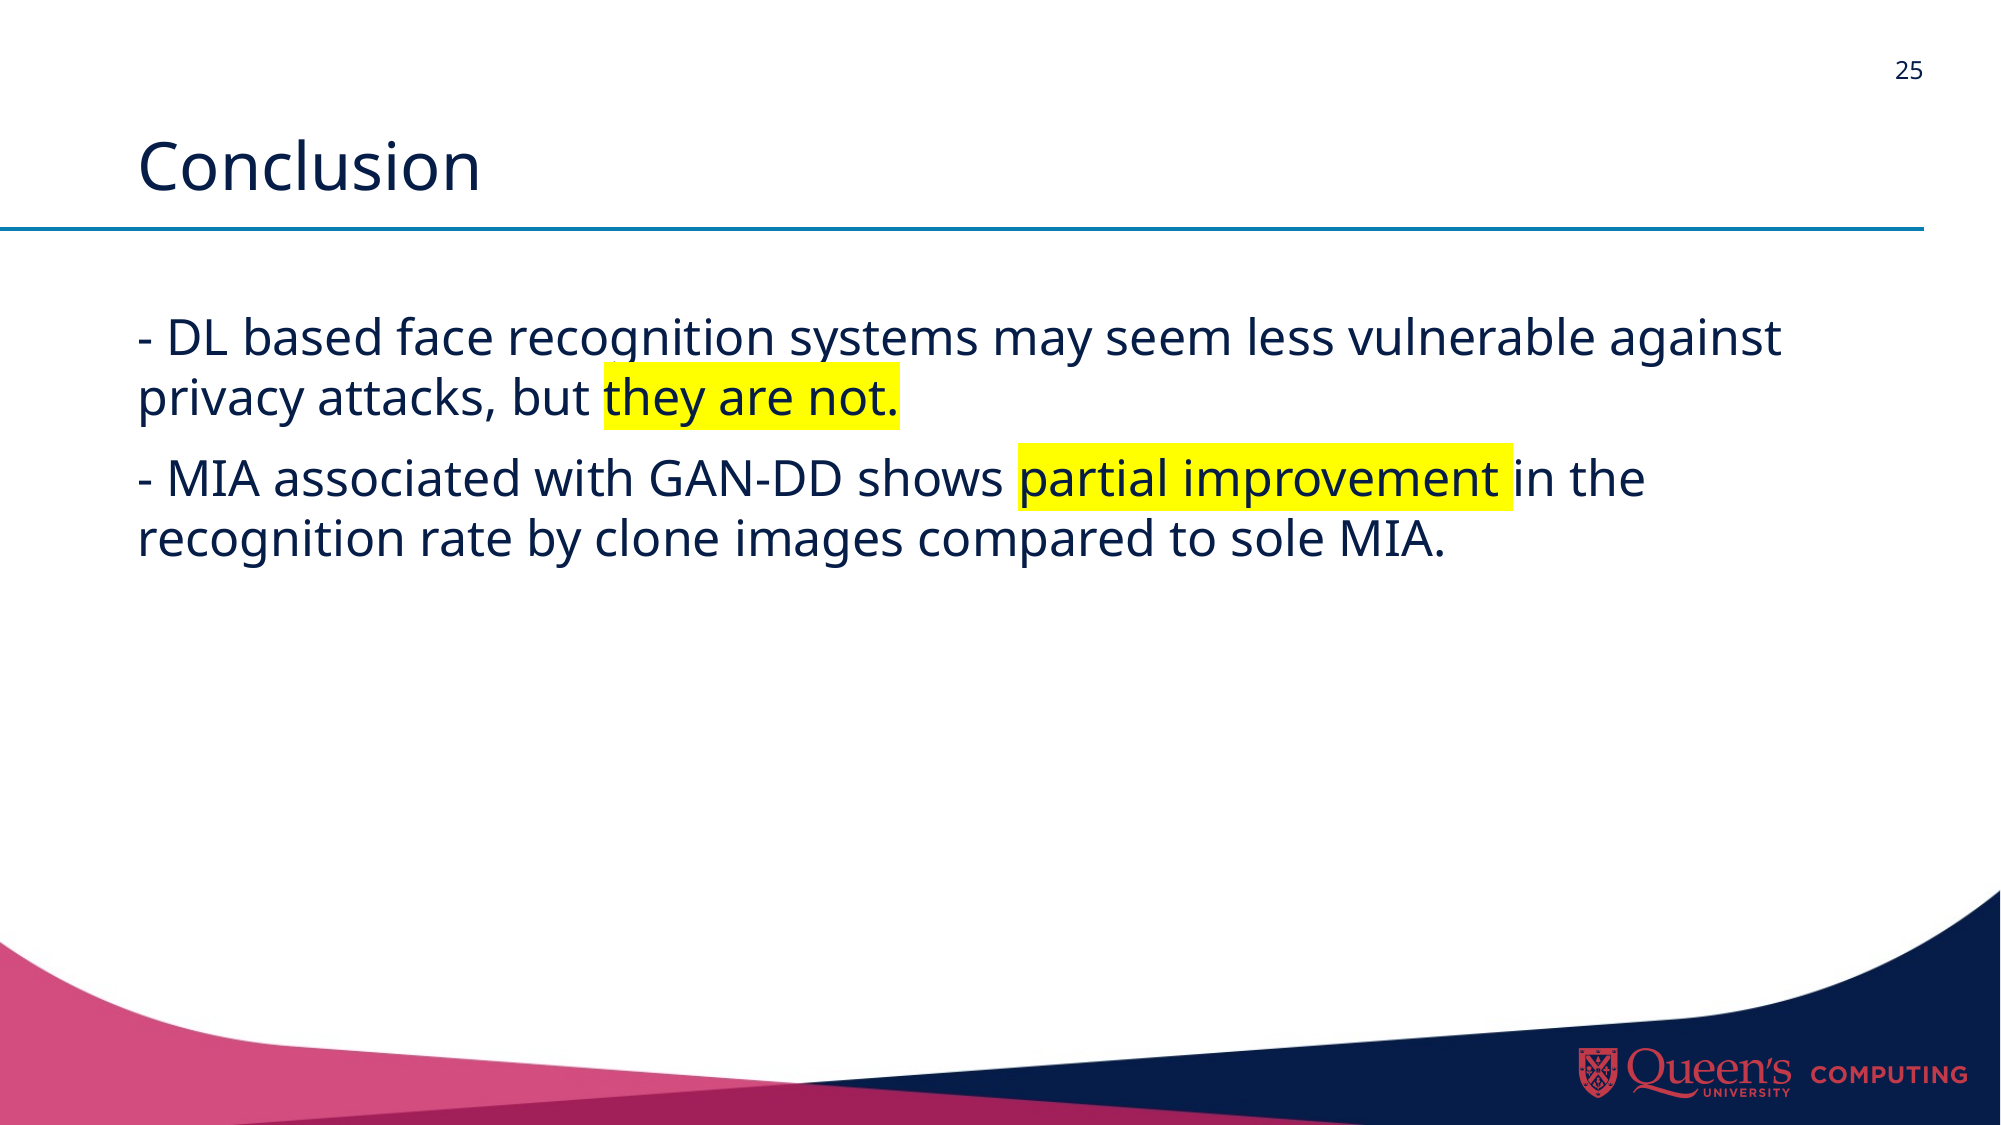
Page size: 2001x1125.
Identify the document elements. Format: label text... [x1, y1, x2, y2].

picture [0, 0, 2001, 1125]
title Conclusion [137, 51, 1680, 205]
list - DL based face recognition systems may seem less vulnerable against privacy attacks, but they are not. - MIA associated with GAN-DD shows partial improvement in the recognition rate by clone images compared to sole MIA. [137, 305, 1909, 944]
